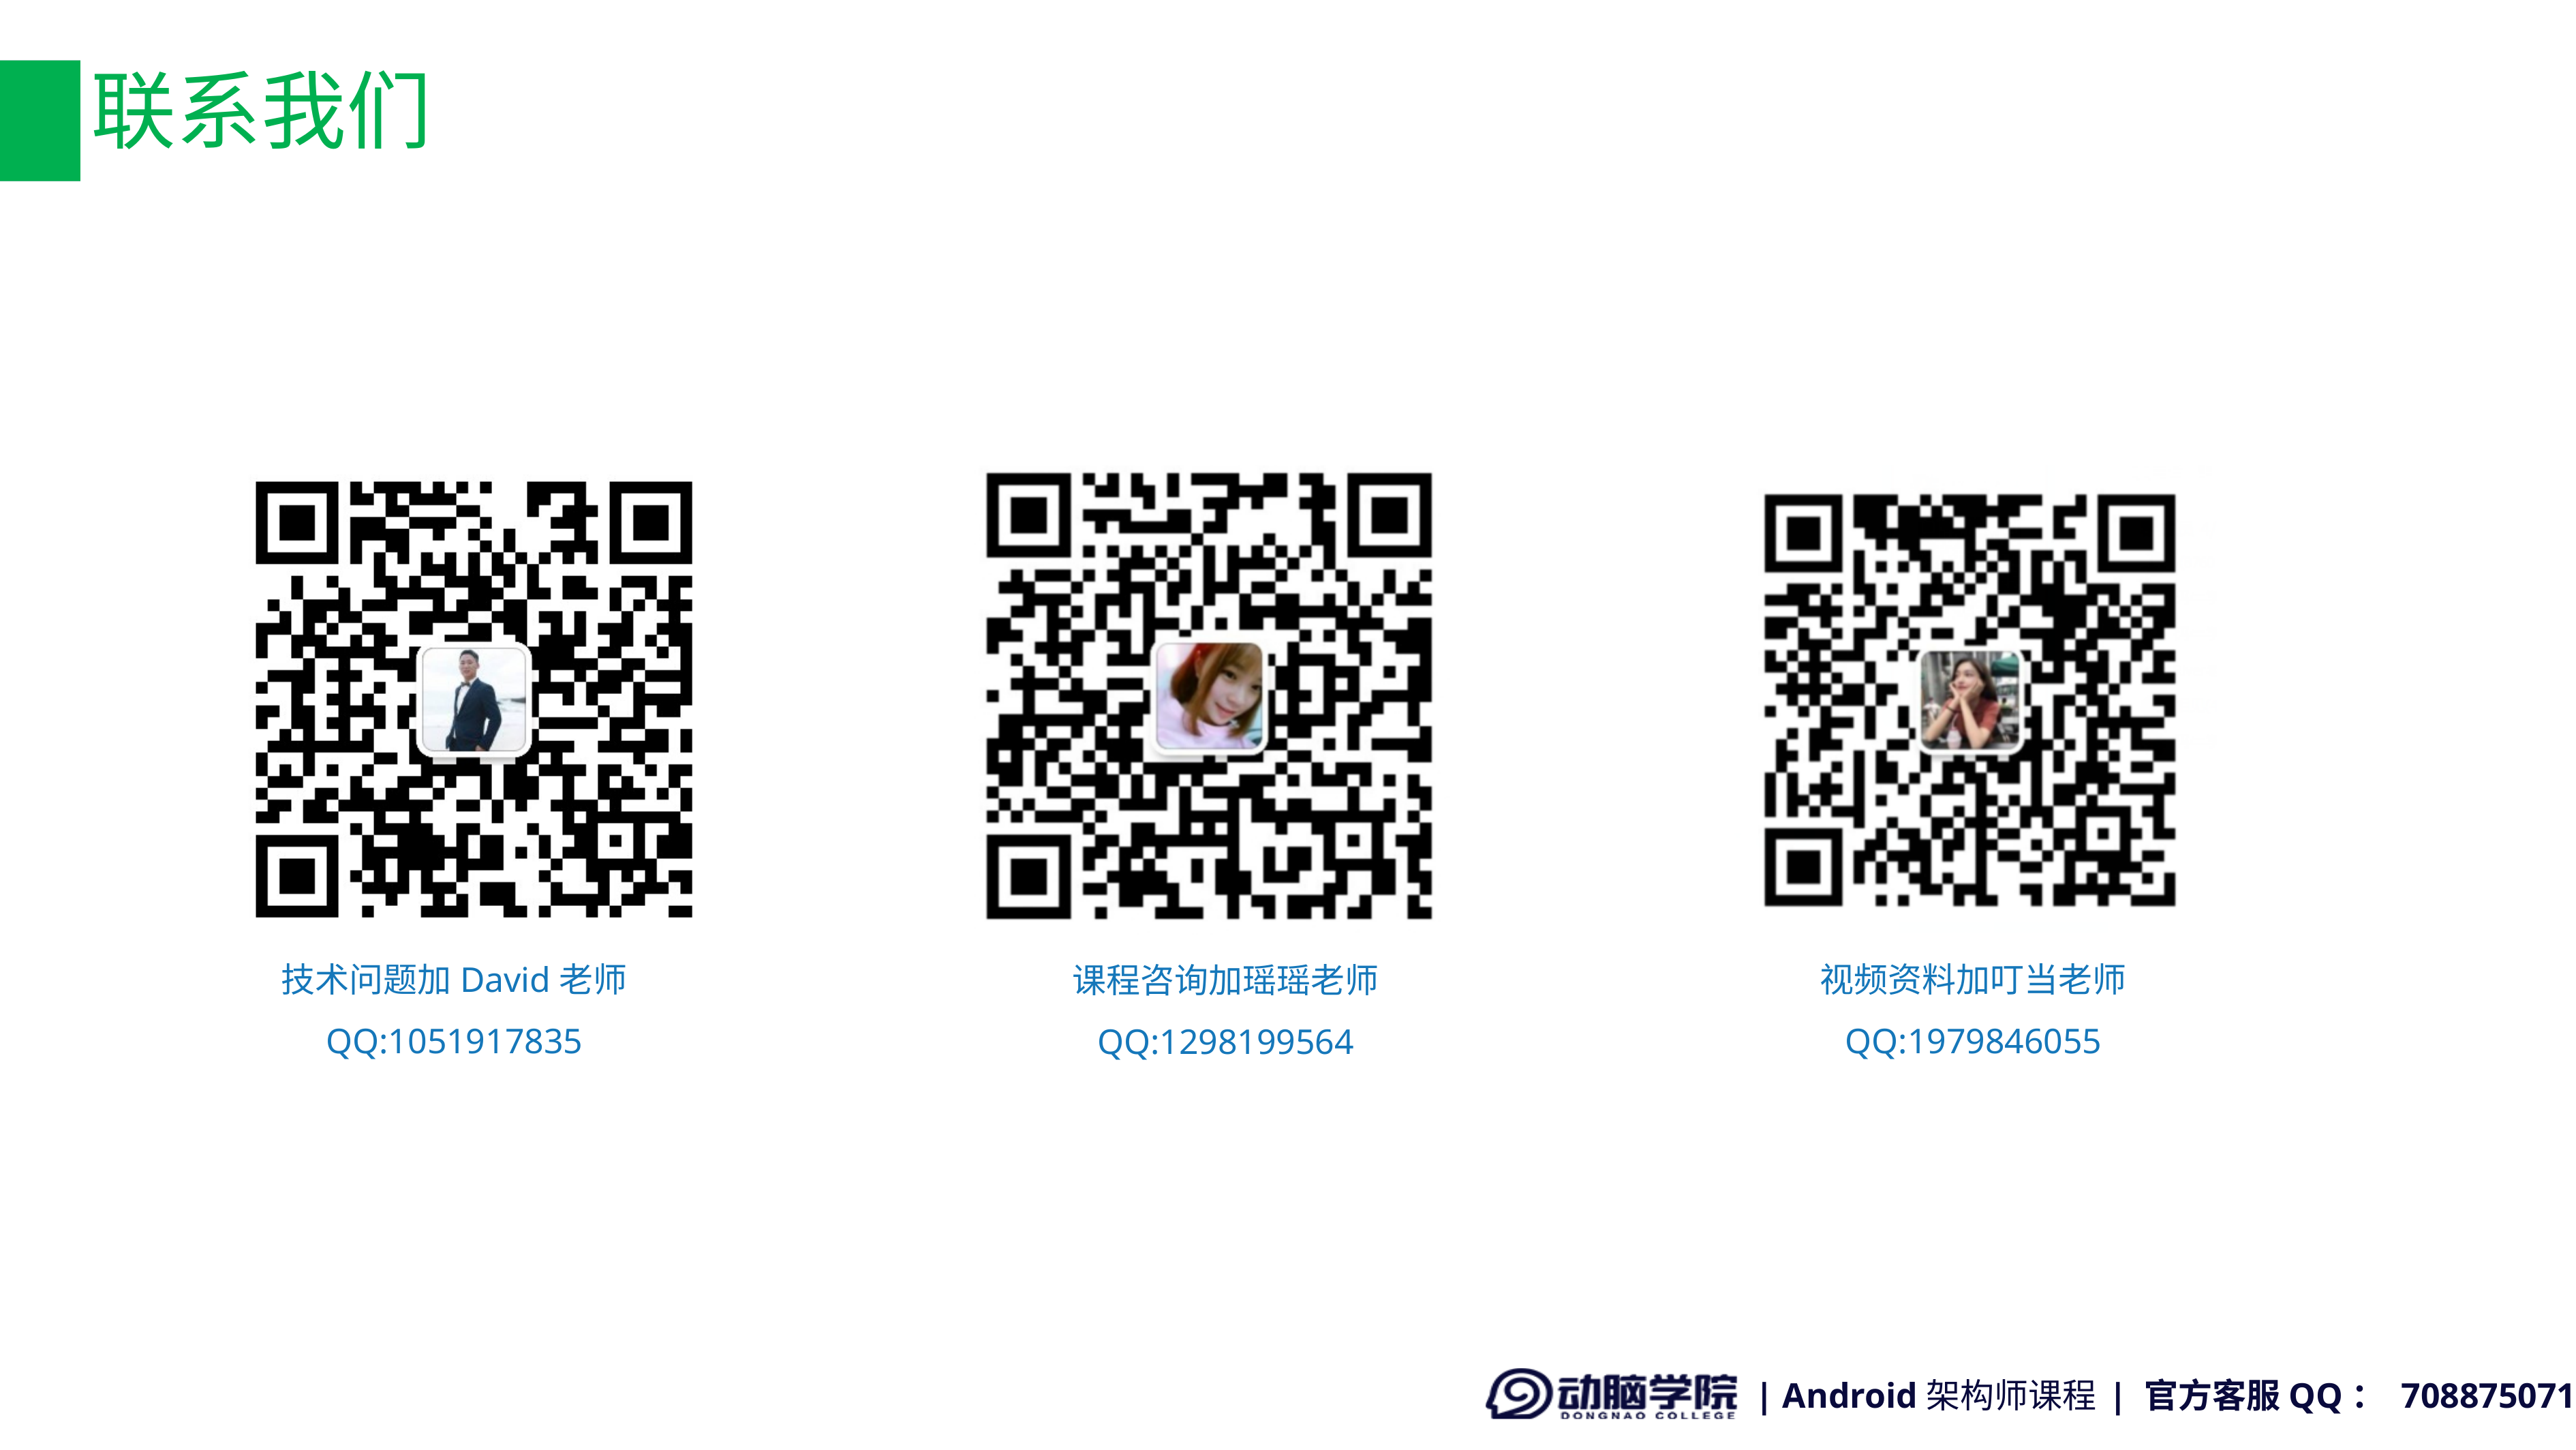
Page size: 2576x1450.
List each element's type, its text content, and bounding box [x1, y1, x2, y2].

picture [1443, 1368, 1739, 1429]
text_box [1730, 465, 2217, 1093]
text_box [975, 465, 1450, 1095]
title 联系我们 [80, 52, 2496, 177]
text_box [221, 447, 728, 1093]
